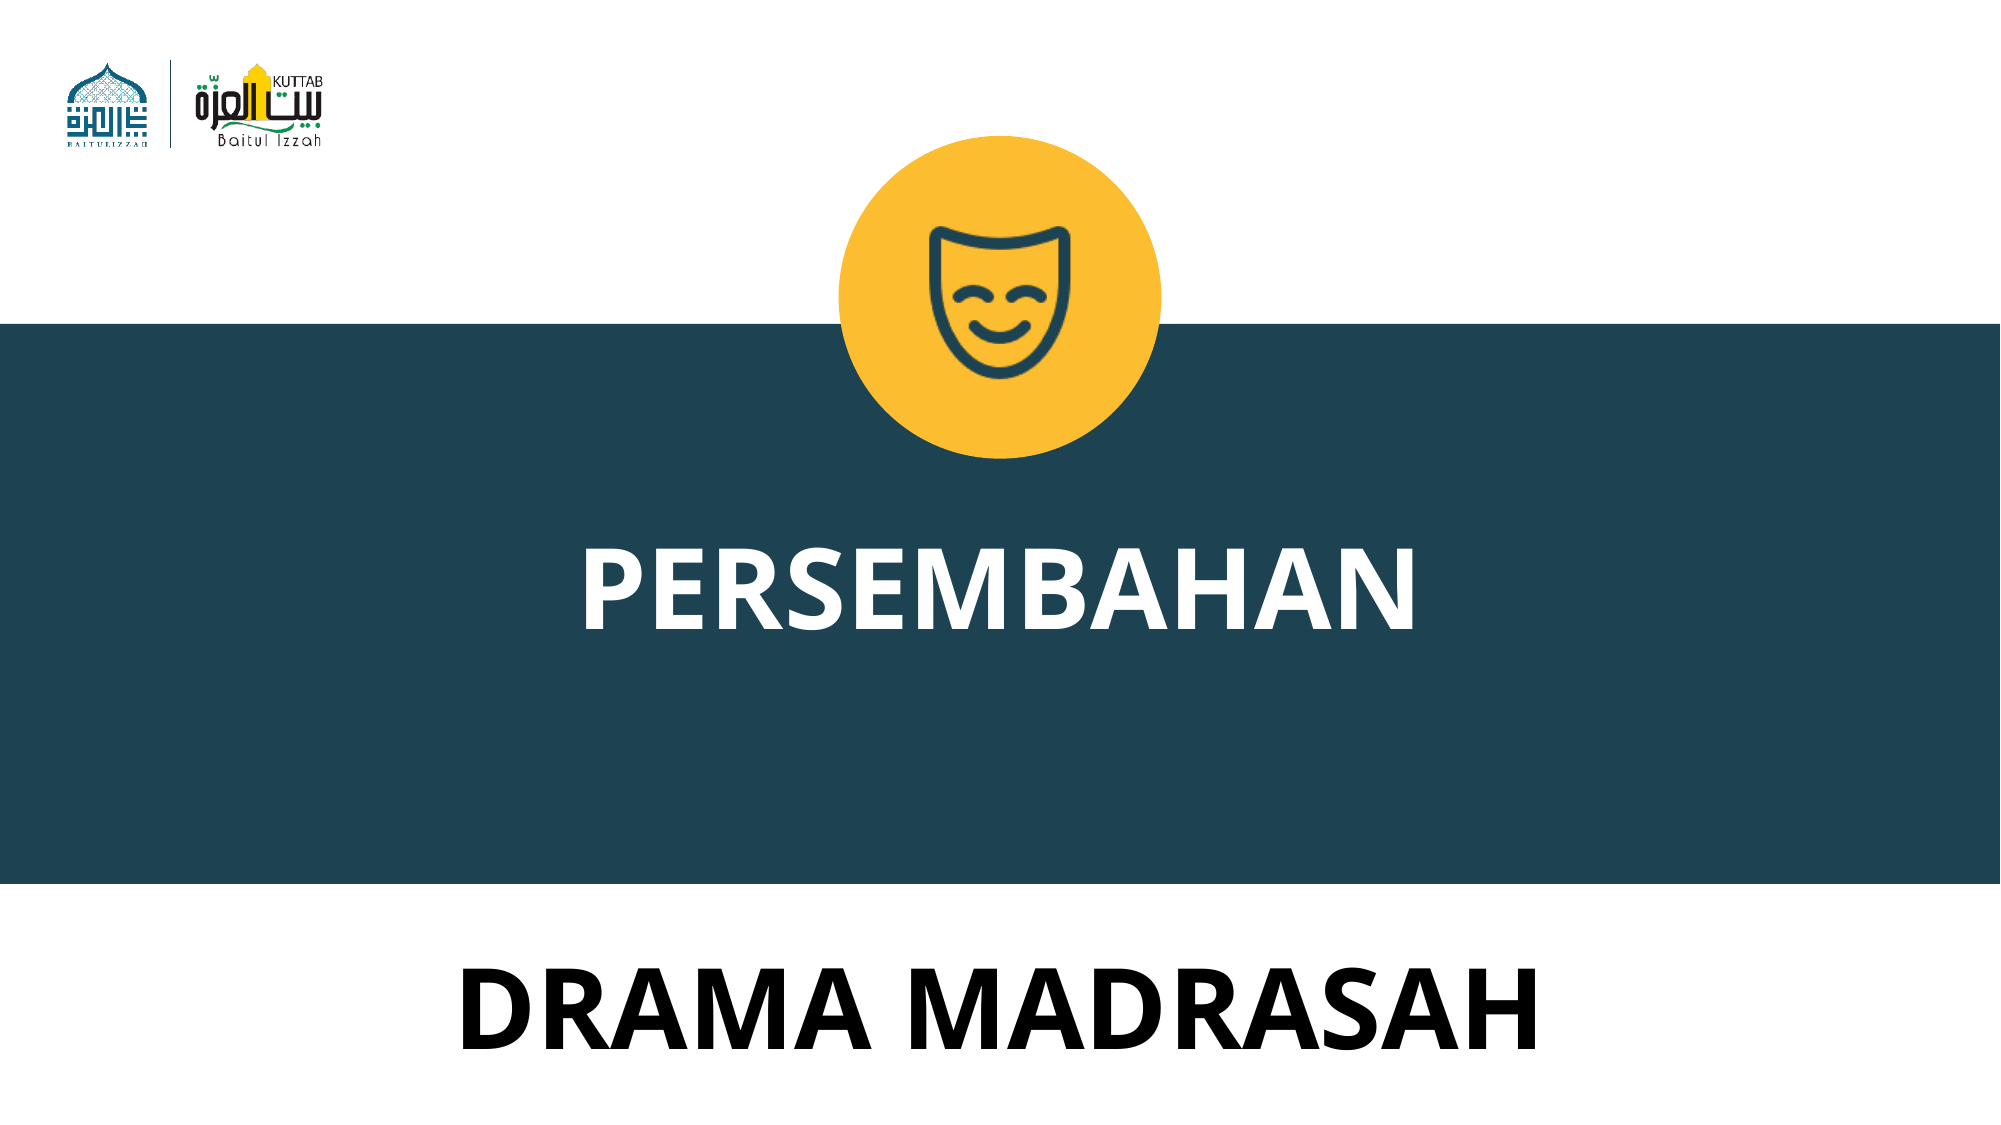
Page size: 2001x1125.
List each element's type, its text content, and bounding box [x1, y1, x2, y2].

text_box PERSEMBAHAN DRAMA MADRASAH [438, 509, 1562, 1080]
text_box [65, 59, 326, 149]
text_box [837, 134, 1163, 460]
picture [906, 203, 1094, 391]
text_box [0, 323, 2000, 885]
